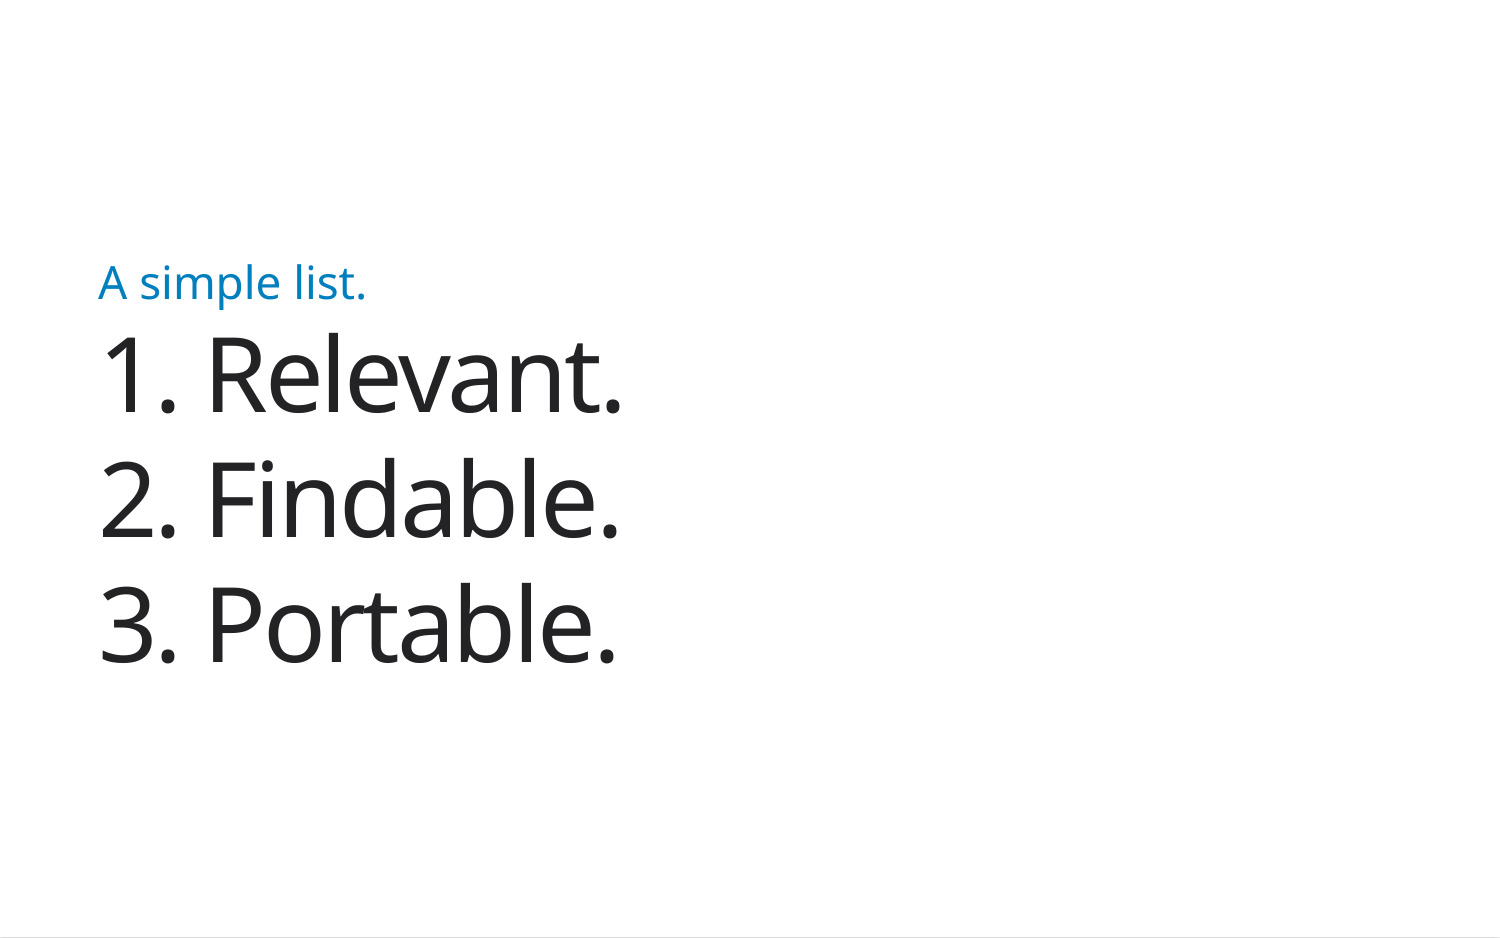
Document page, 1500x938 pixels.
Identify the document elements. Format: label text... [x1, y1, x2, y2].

text_box A simple list. 1. Relevant. 2. Findable. 3. Portable. [83, 0, 1440, 938]
